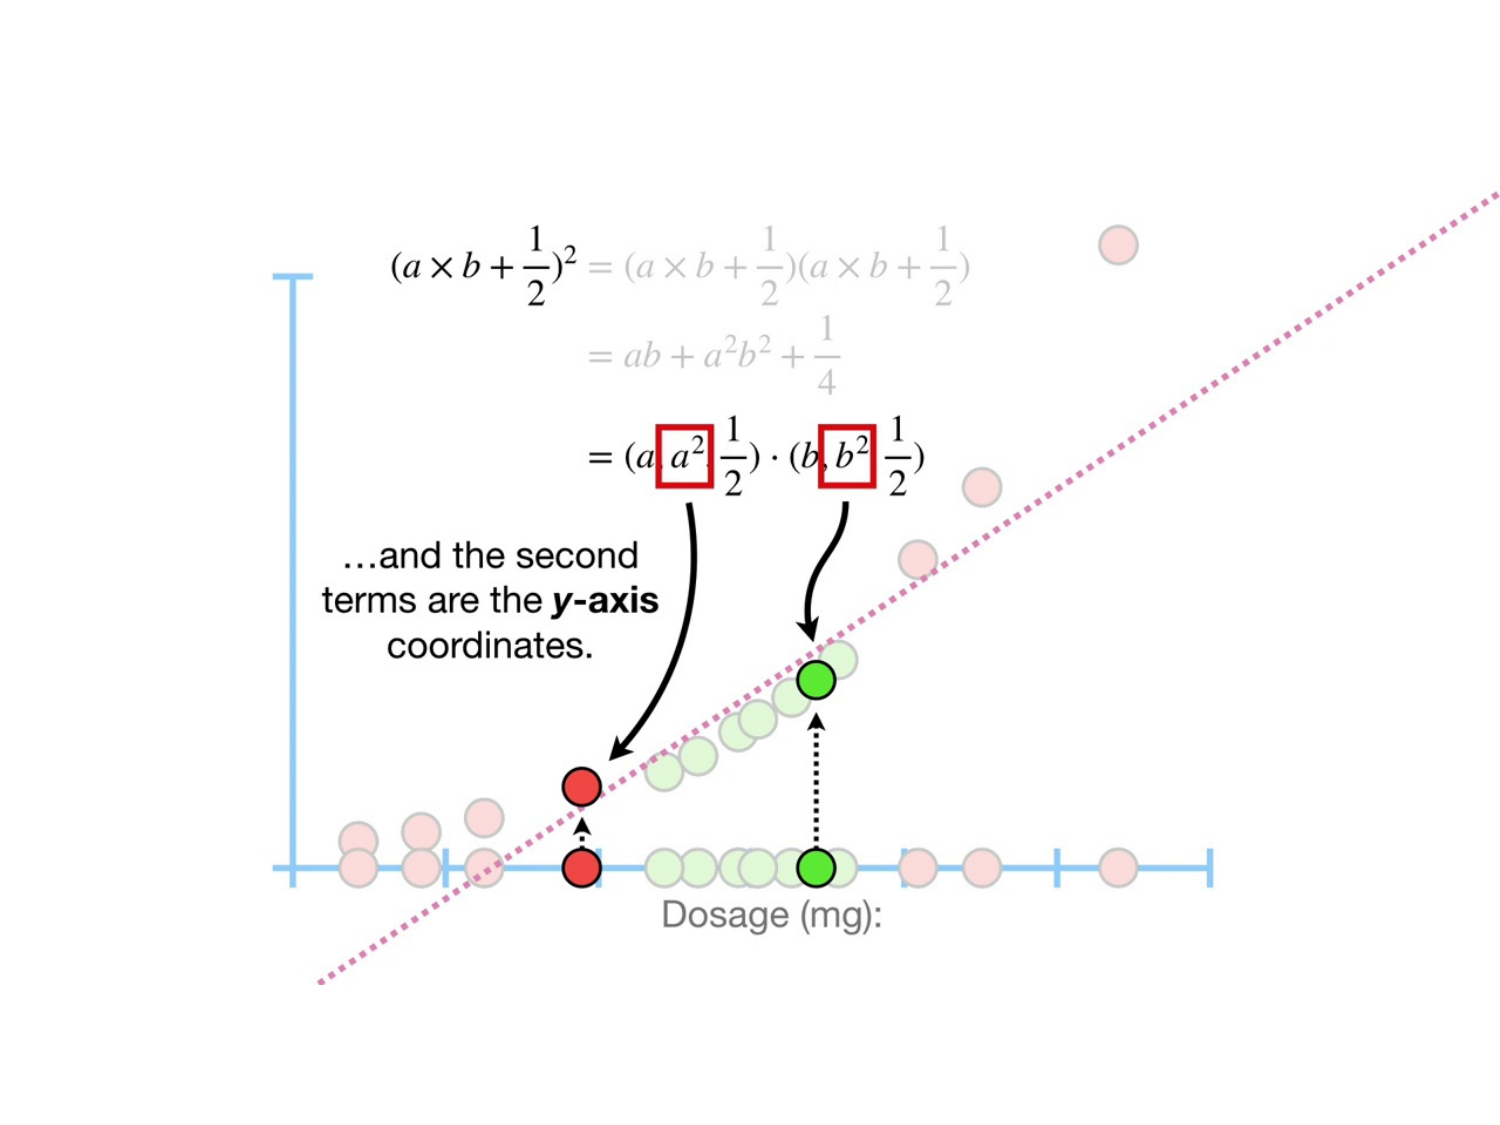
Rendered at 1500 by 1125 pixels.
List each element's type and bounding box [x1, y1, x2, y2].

picture [0, 140, 1500, 985]
